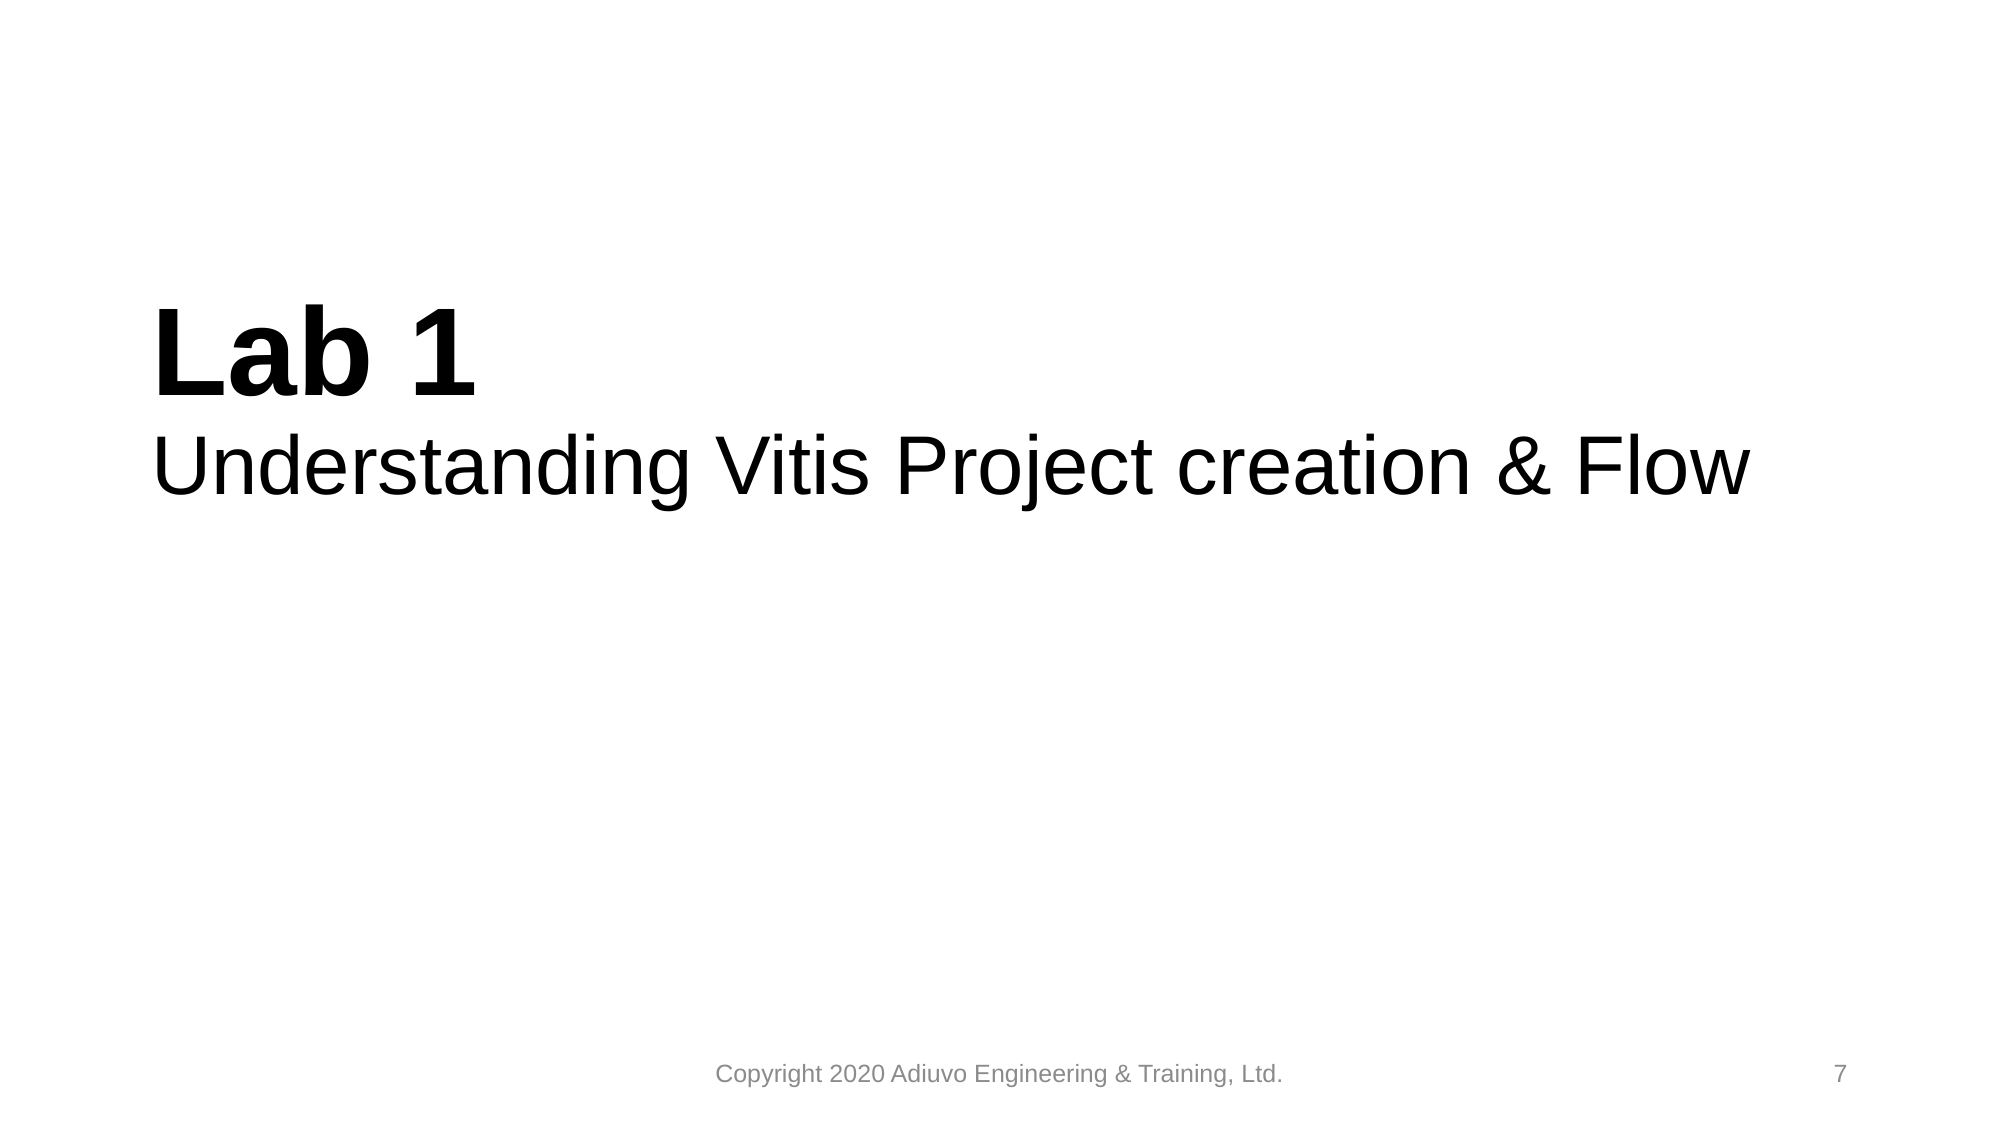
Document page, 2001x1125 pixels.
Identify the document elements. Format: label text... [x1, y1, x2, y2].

slide_number 7 [1412, 1042, 1863, 1103]
title Lab 1 Understanding Vitis Project creation & Flow [136, 280, 1862, 749]
footer Copyright 2020 Adiuvo Engineering & Training, Ltd. [662, 1042, 1338, 1103]
